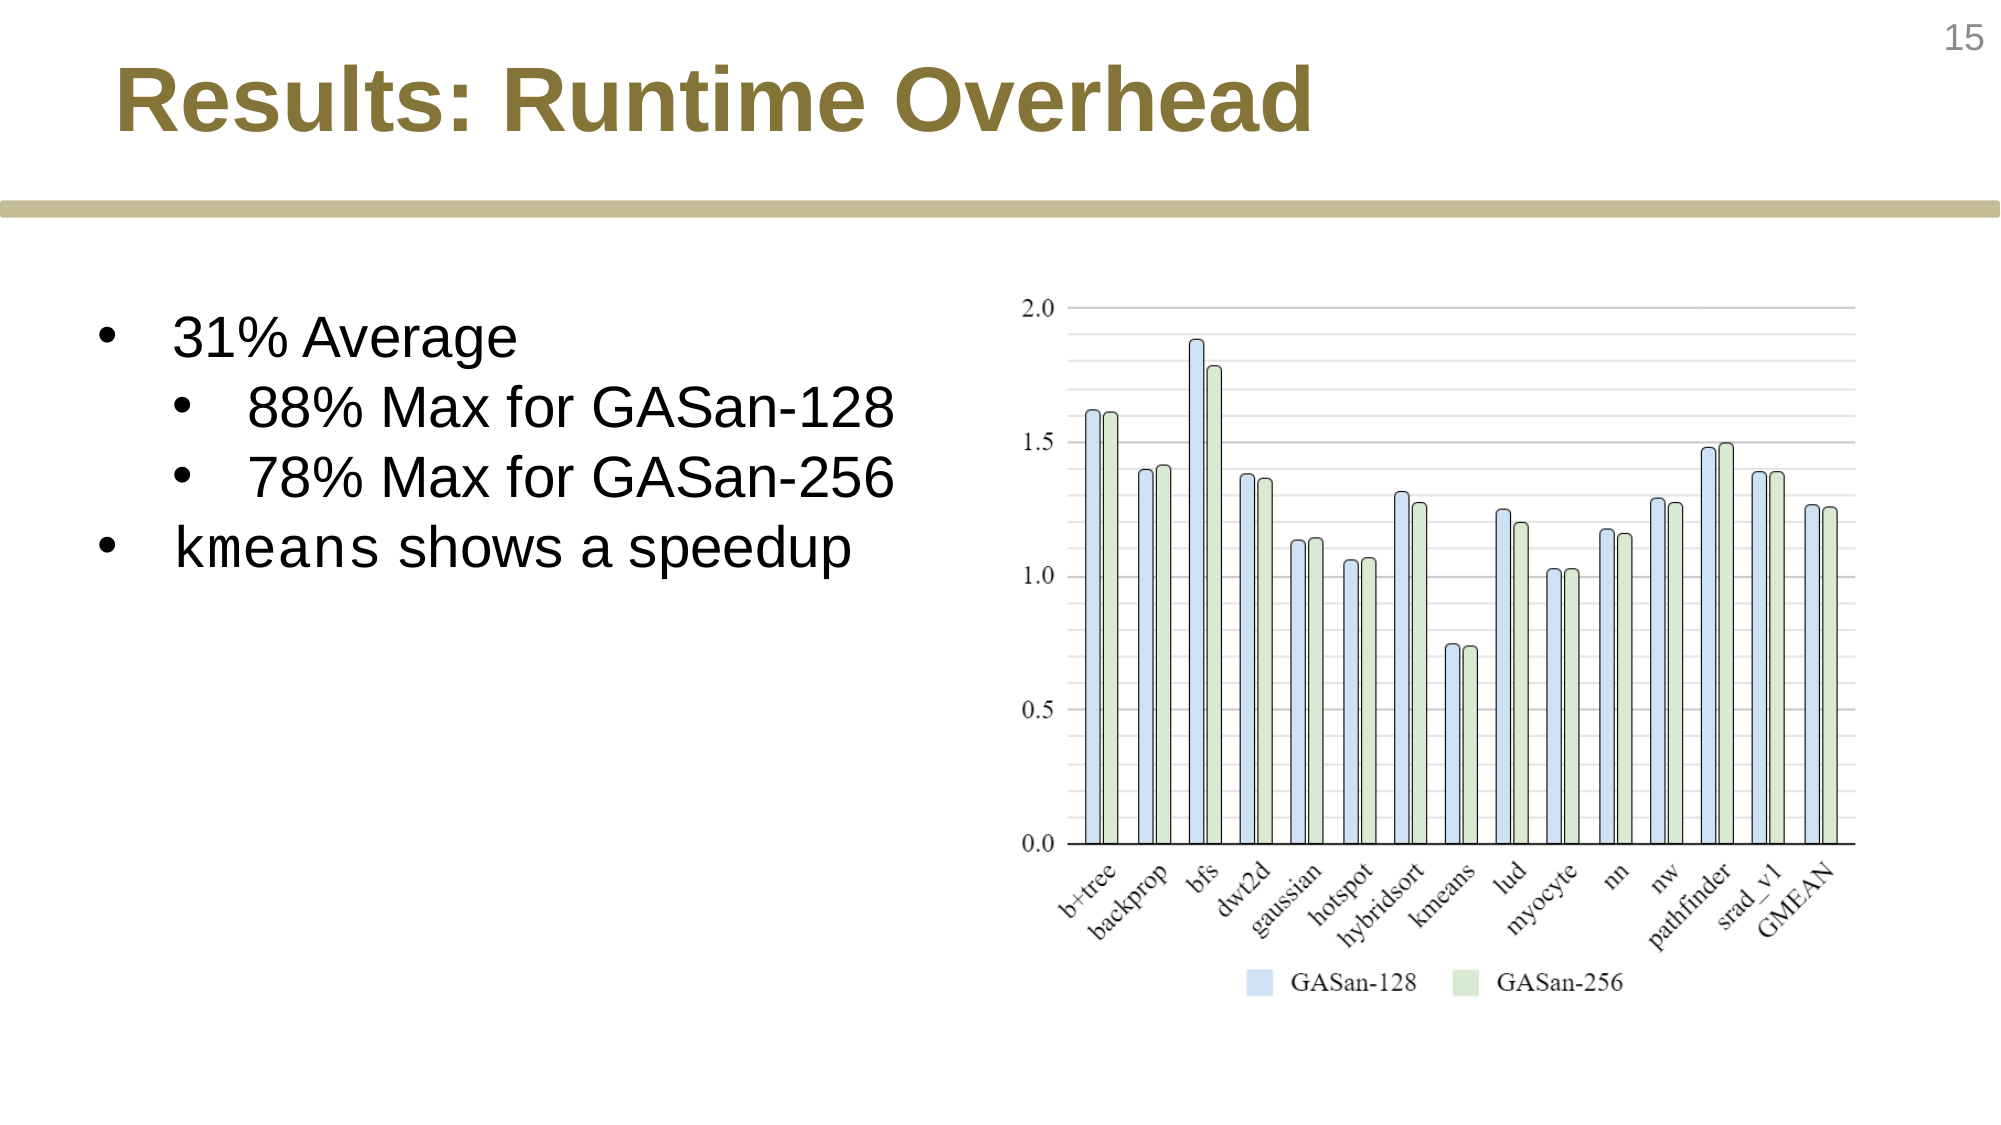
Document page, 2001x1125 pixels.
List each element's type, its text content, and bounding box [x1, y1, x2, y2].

slide_number 15 [1920, 0, 2000, 72]
text_box 31% Average 88% Max for GASan-128 78% Max for GASan-256 kmeans shows a speedup [82, 292, 946, 587]
picture [976, 255, 1894, 1035]
title Results: Runtime Overhead [99, 32, 1784, 220]
